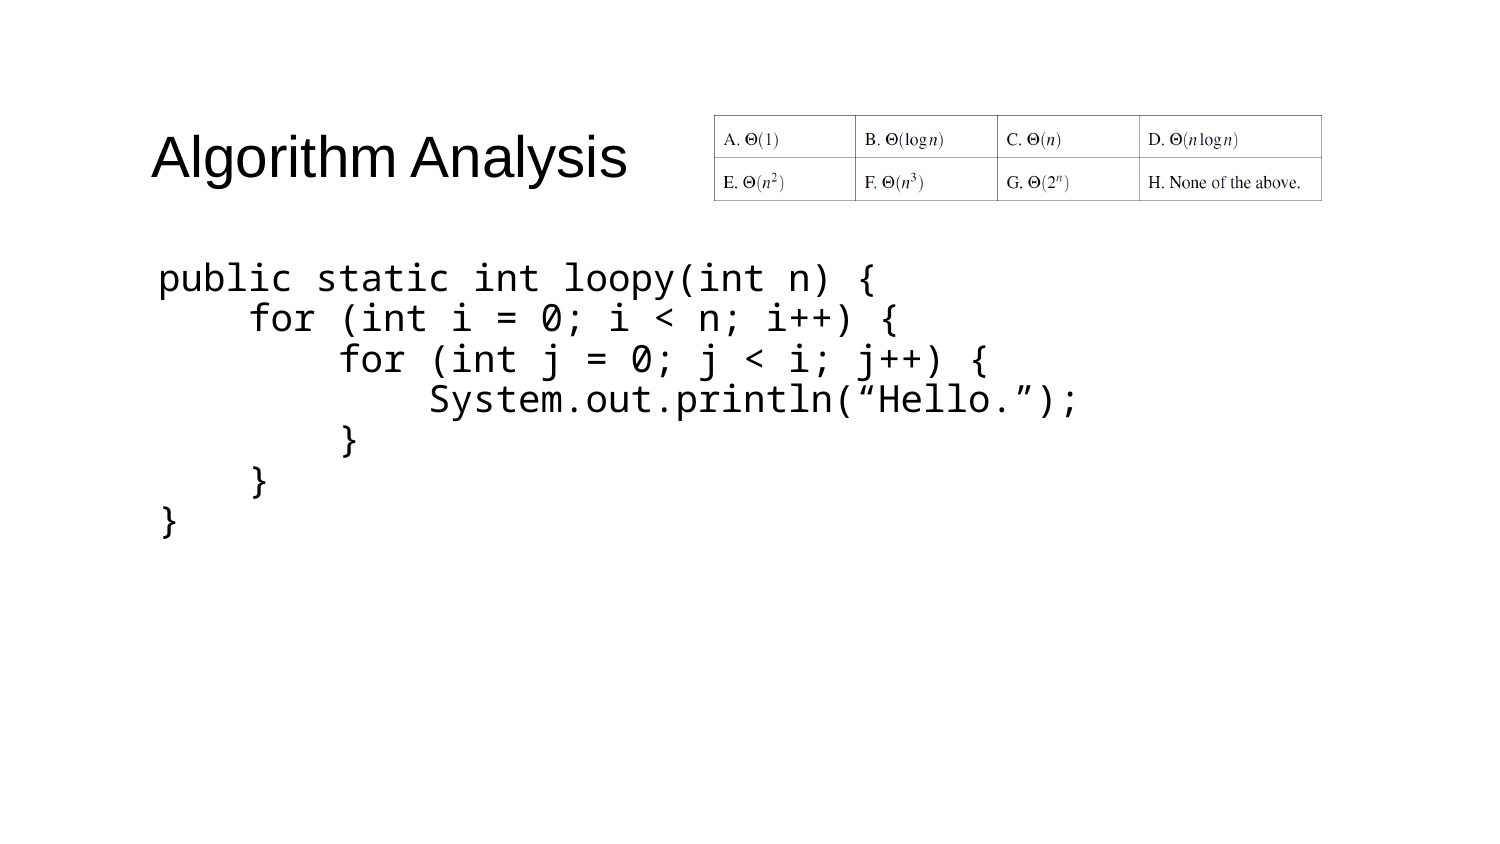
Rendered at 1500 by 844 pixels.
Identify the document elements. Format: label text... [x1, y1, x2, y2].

picture [714, 115, 1322, 202]
list public static int loopy(int n) { for (int i = 0; i < n; i++) { for (int j = 0; j < i; j++) { System.out.println(“Hello.”); } } } [140, 253, 1356, 769]
title Algorithm Analysis [140, 75, 1356, 242]
